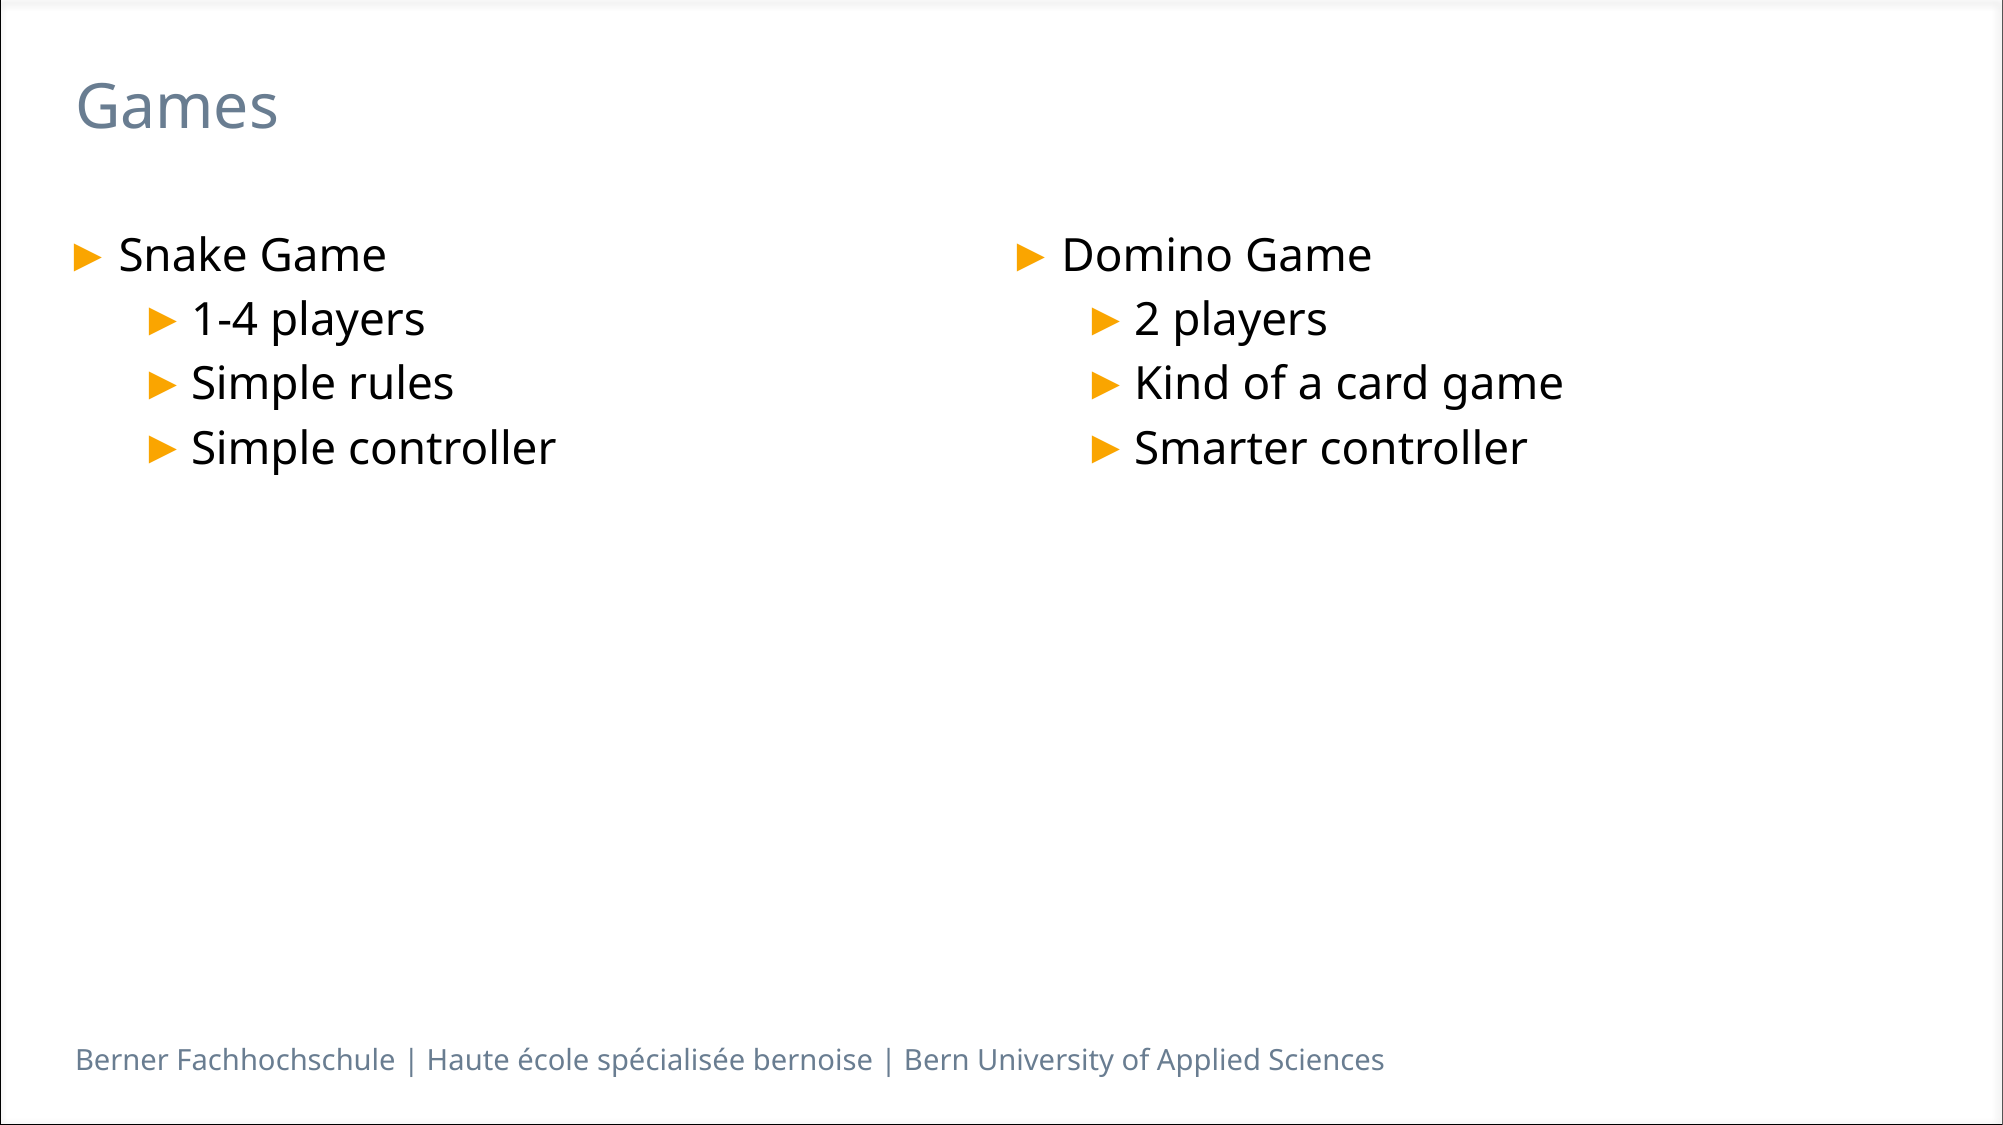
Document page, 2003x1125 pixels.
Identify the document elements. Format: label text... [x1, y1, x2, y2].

title Games [75, 59, 1921, 148]
list Domino Game 2 players Kind of a card game Smarter controller [1016, 218, 1921, 886]
list Snake Game 1-4 players Simple rules Simple controller [73, 218, 978, 886]
